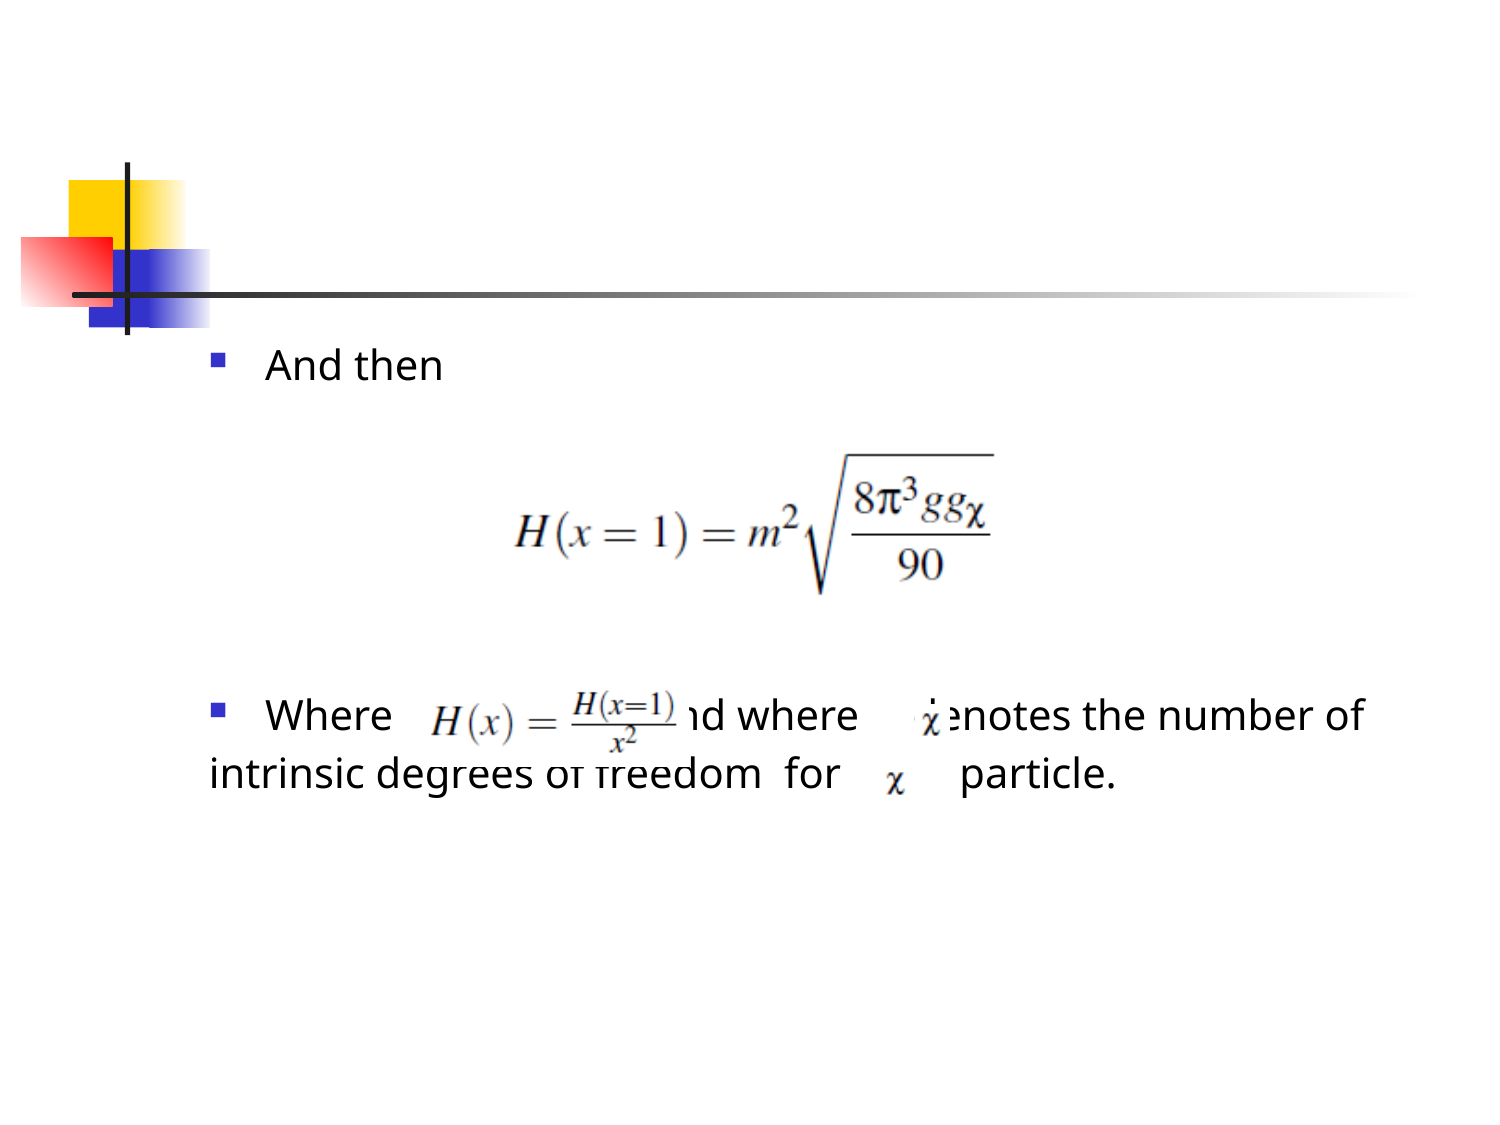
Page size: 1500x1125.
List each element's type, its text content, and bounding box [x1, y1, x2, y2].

picture [879, 763, 915, 803]
picture [915, 703, 950, 744]
picture [430, 337, 1087, 767]
list And then Where and where denotes the number of intrinsic degrees of freedom for particle. [193, 330, 1470, 1007]
